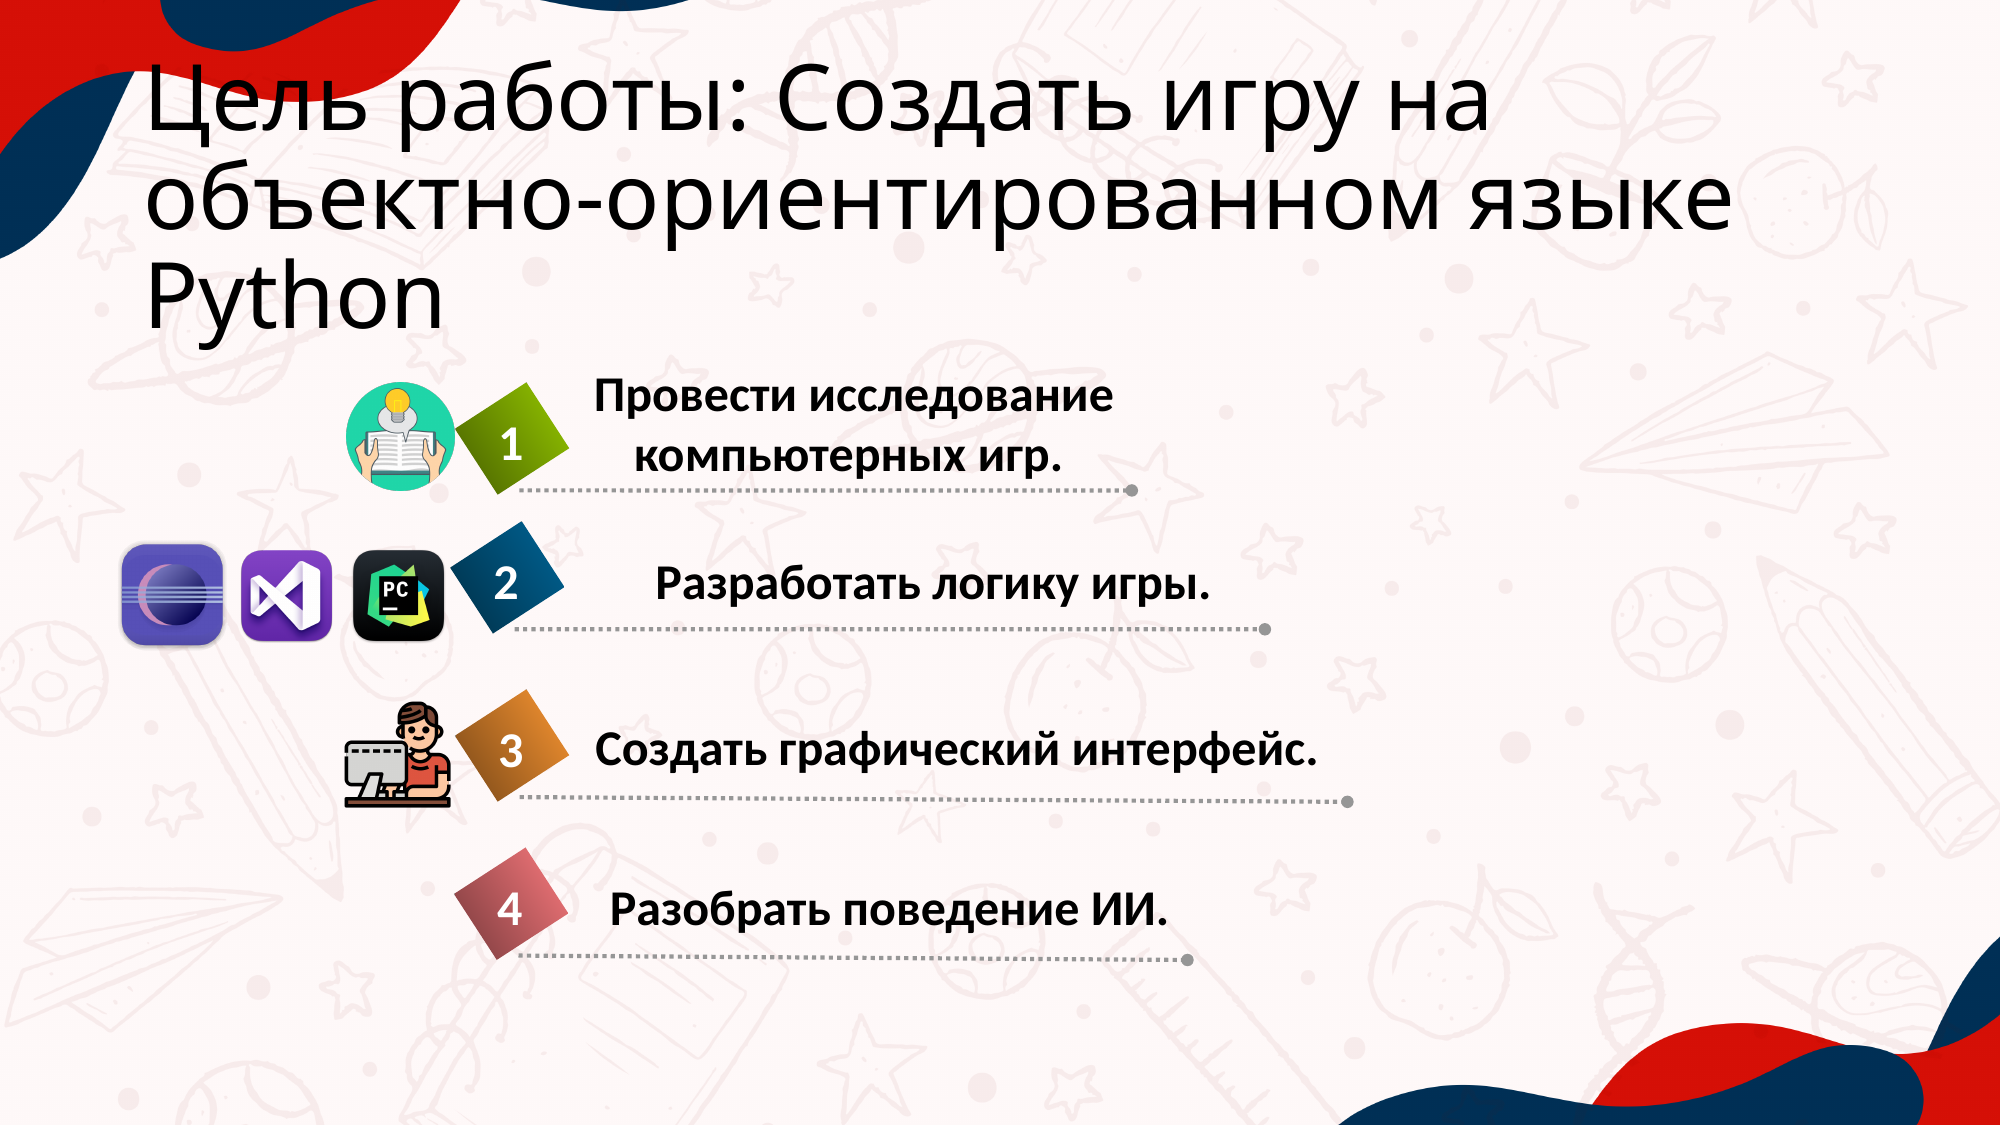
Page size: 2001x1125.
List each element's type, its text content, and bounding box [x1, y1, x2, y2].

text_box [469, 706, 1348, 802]
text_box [468, 864, 1188, 960]
picture [0, 0, 2000, 1125]
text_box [469, 354, 1132, 491]
title Цель работы: Создать игру на объектно-ориентированном языке Python [128, 90, 1854, 309]
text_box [464, 538, 1265, 630]
